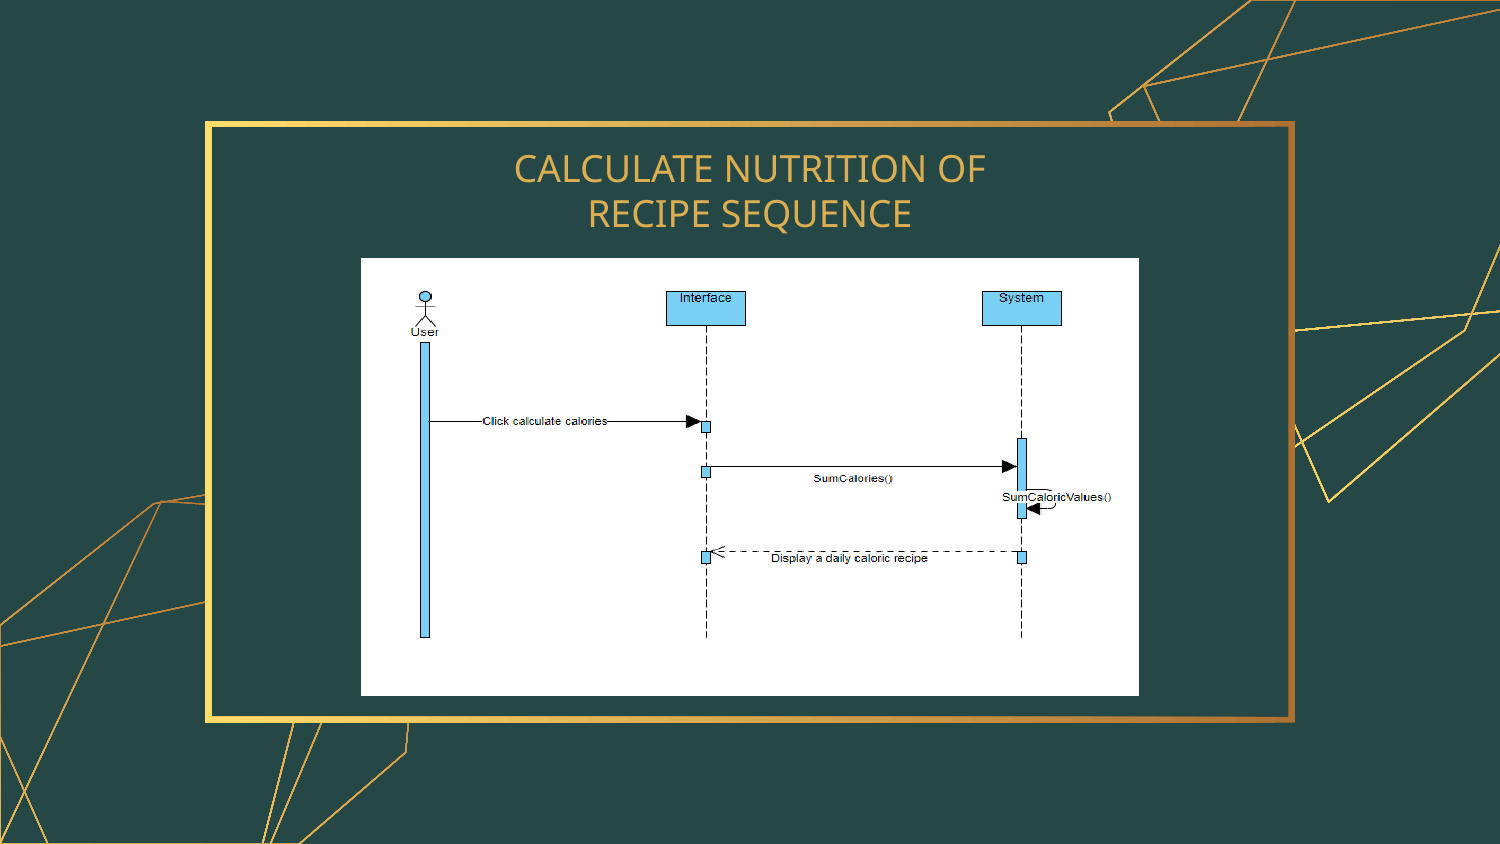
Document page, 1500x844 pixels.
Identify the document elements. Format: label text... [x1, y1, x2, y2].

title CALCULATE NUTRITION OF RECIPE SEQUENCE [445, 157, 1055, 223]
picture [361, 258, 1139, 697]
